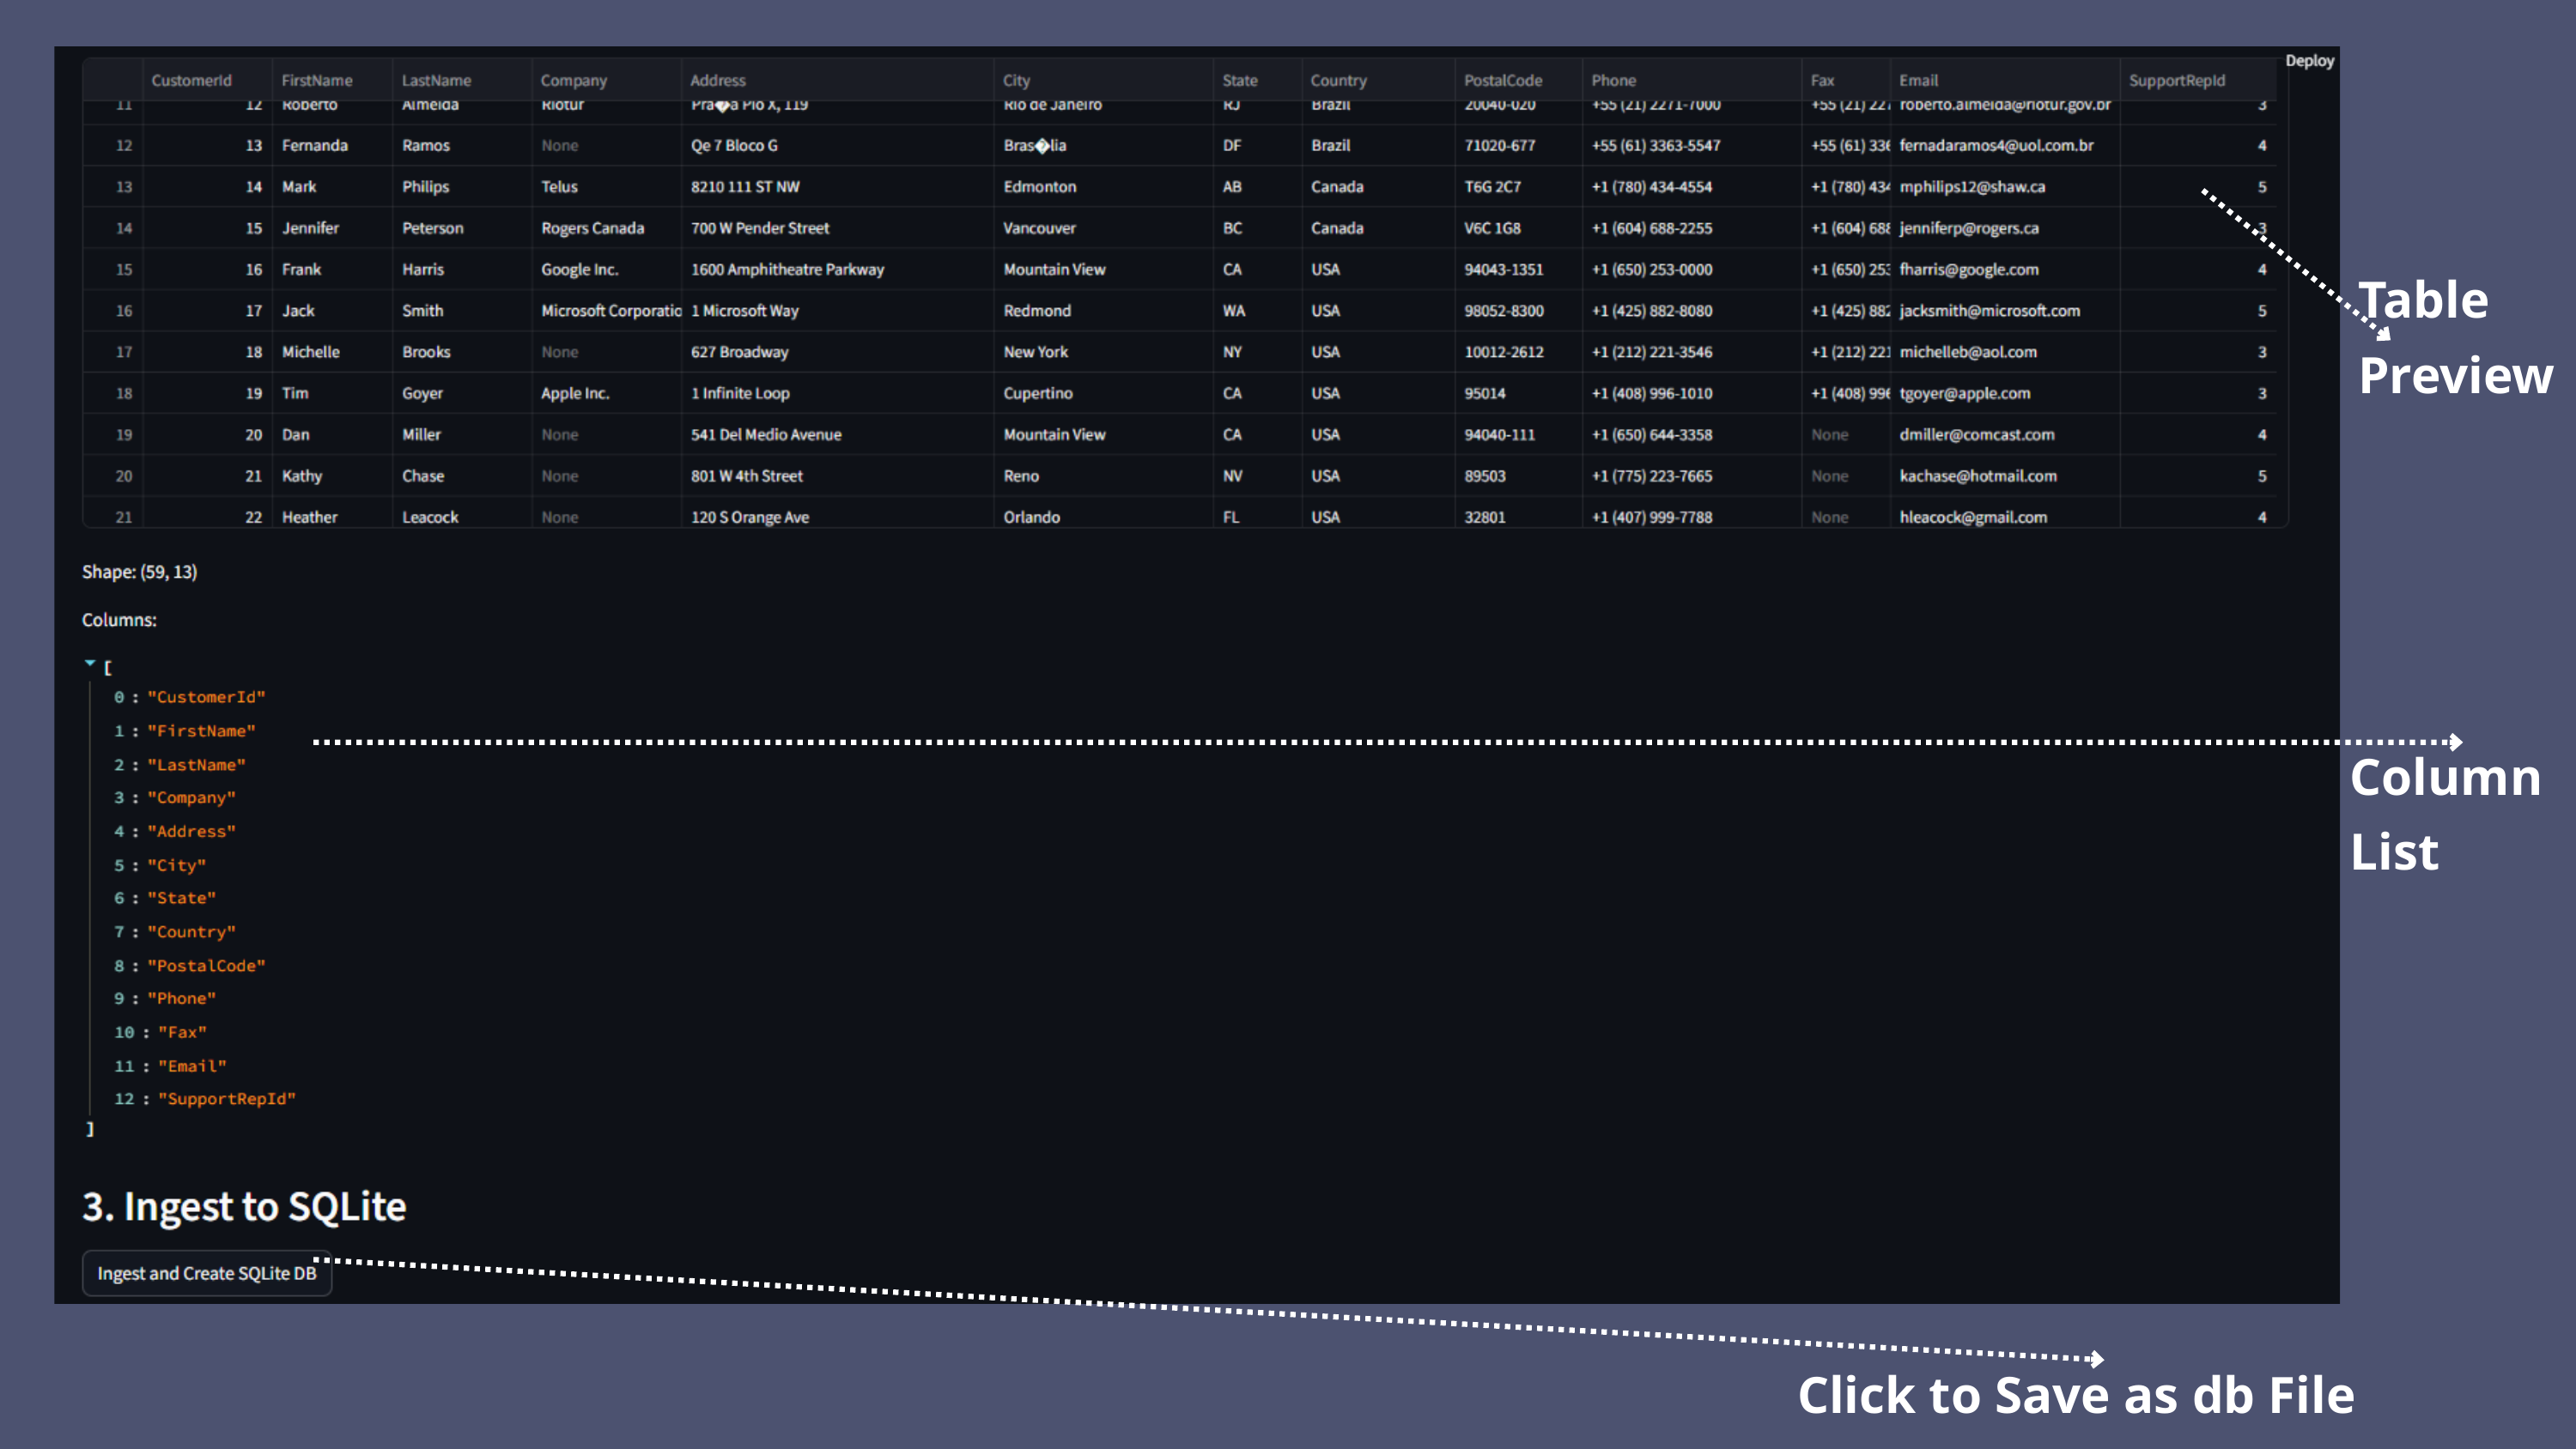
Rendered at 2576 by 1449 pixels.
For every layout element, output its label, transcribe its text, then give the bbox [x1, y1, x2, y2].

text_box [54, 46, 2341, 1304]
text_box Table Preview [2358, 252, 2576, 403]
text_box Click to Save as db File [1797, 1348, 2412, 1423]
text_box Column List [2349, 730, 2576, 881]
text_box [2324, 287, 2391, 341]
